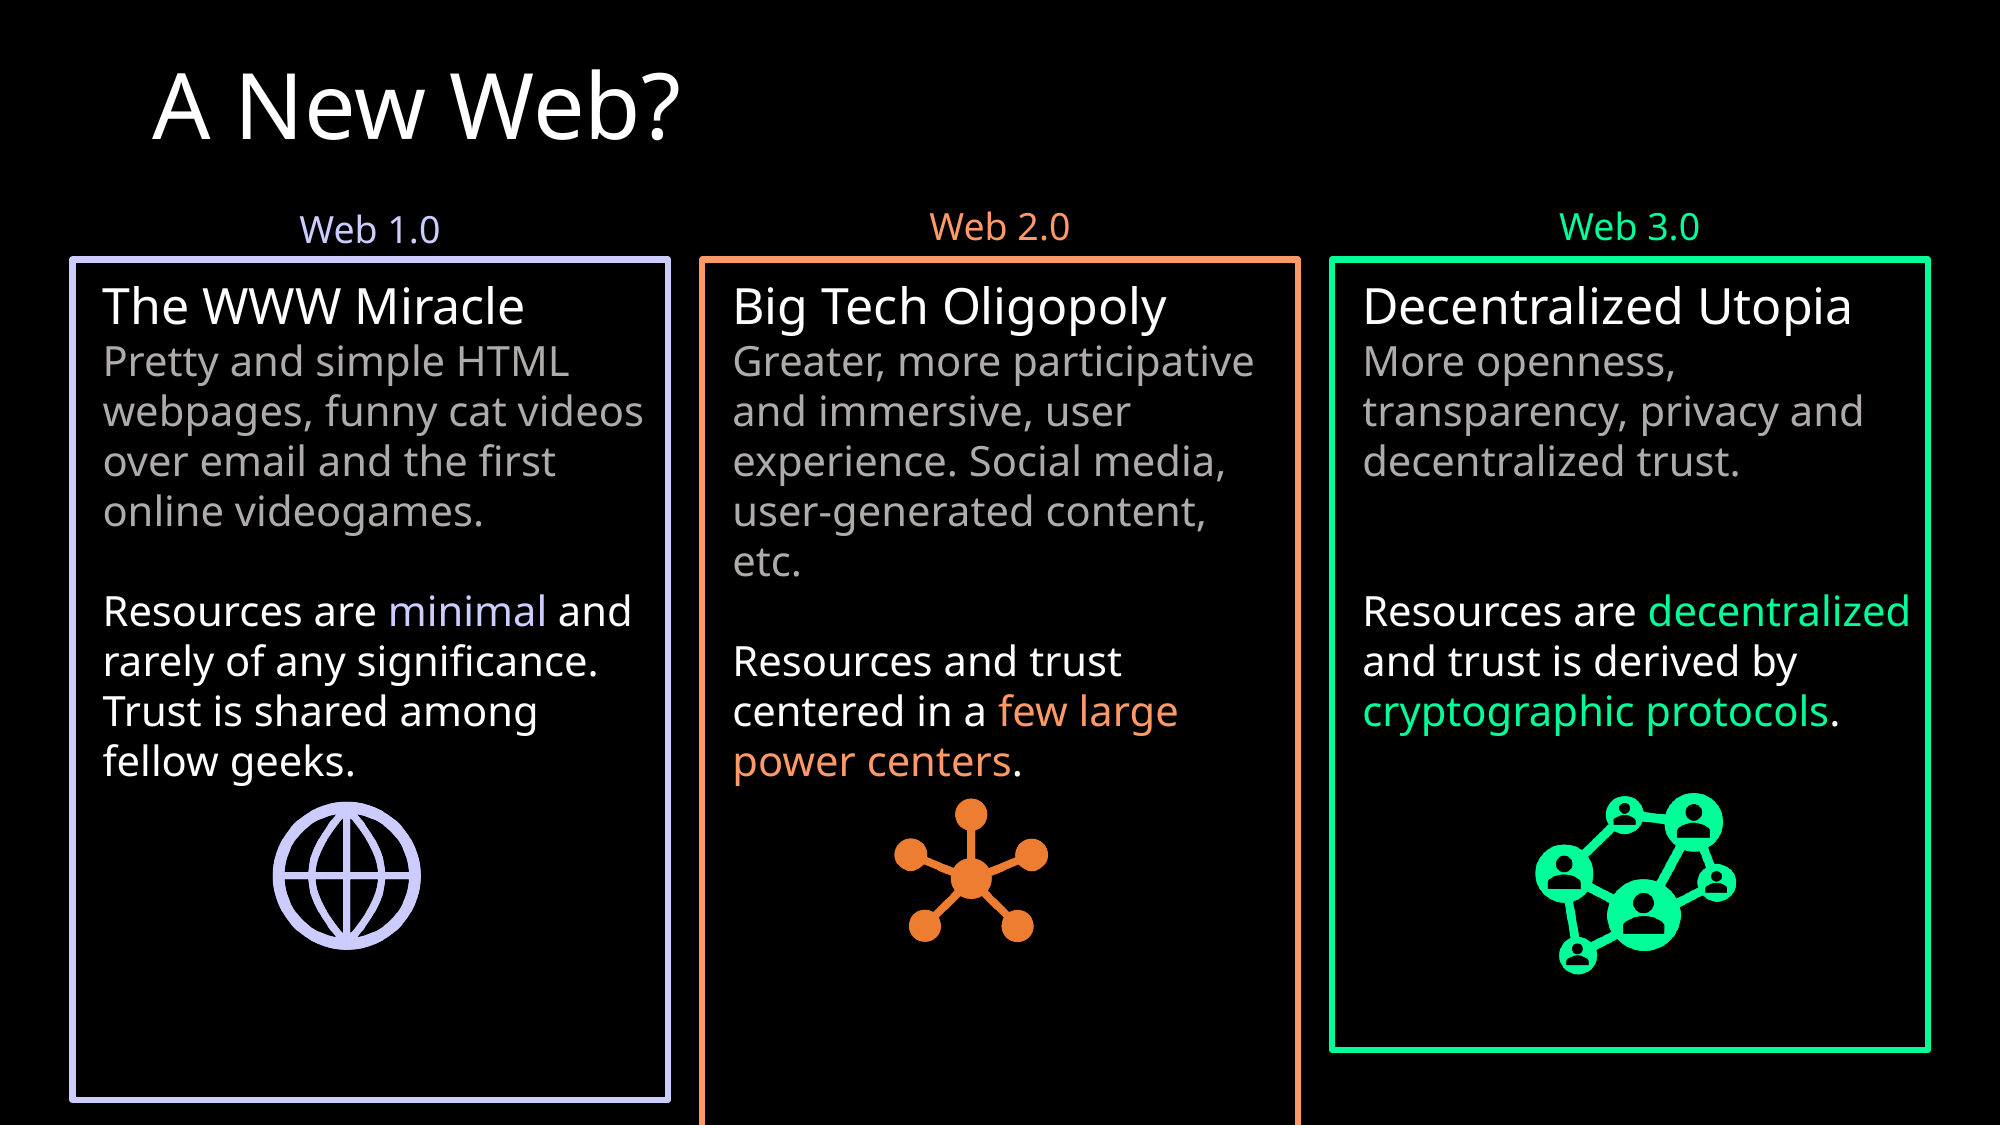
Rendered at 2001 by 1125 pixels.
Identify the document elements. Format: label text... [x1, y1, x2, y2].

text_box Big Tech Oligopoly Greater, more participative and immersive, user experience. Social media, user-generated content, etc. Resources and trust centered in a few large power centers. [702, 259, 1298, 1125]
text_box Web 1.0 [239, 198, 501, 259]
text_box A New Web? [137, 52, 1863, 196]
picture [253, 782, 440, 969]
text_box Web 2.0 [869, 195, 1131, 255]
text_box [1332, 195, 1928, 1058]
text_box The WWW Miracle Pretty and simple HTML webpages, funny cat videos over email and the first online videogames. Resources are minimal and rarely of any significance. Trust is shared among fellow geeks. [72, 259, 668, 1100]
picture [873, 772, 1069, 968]
picture [1521, 772, 1747, 997]
